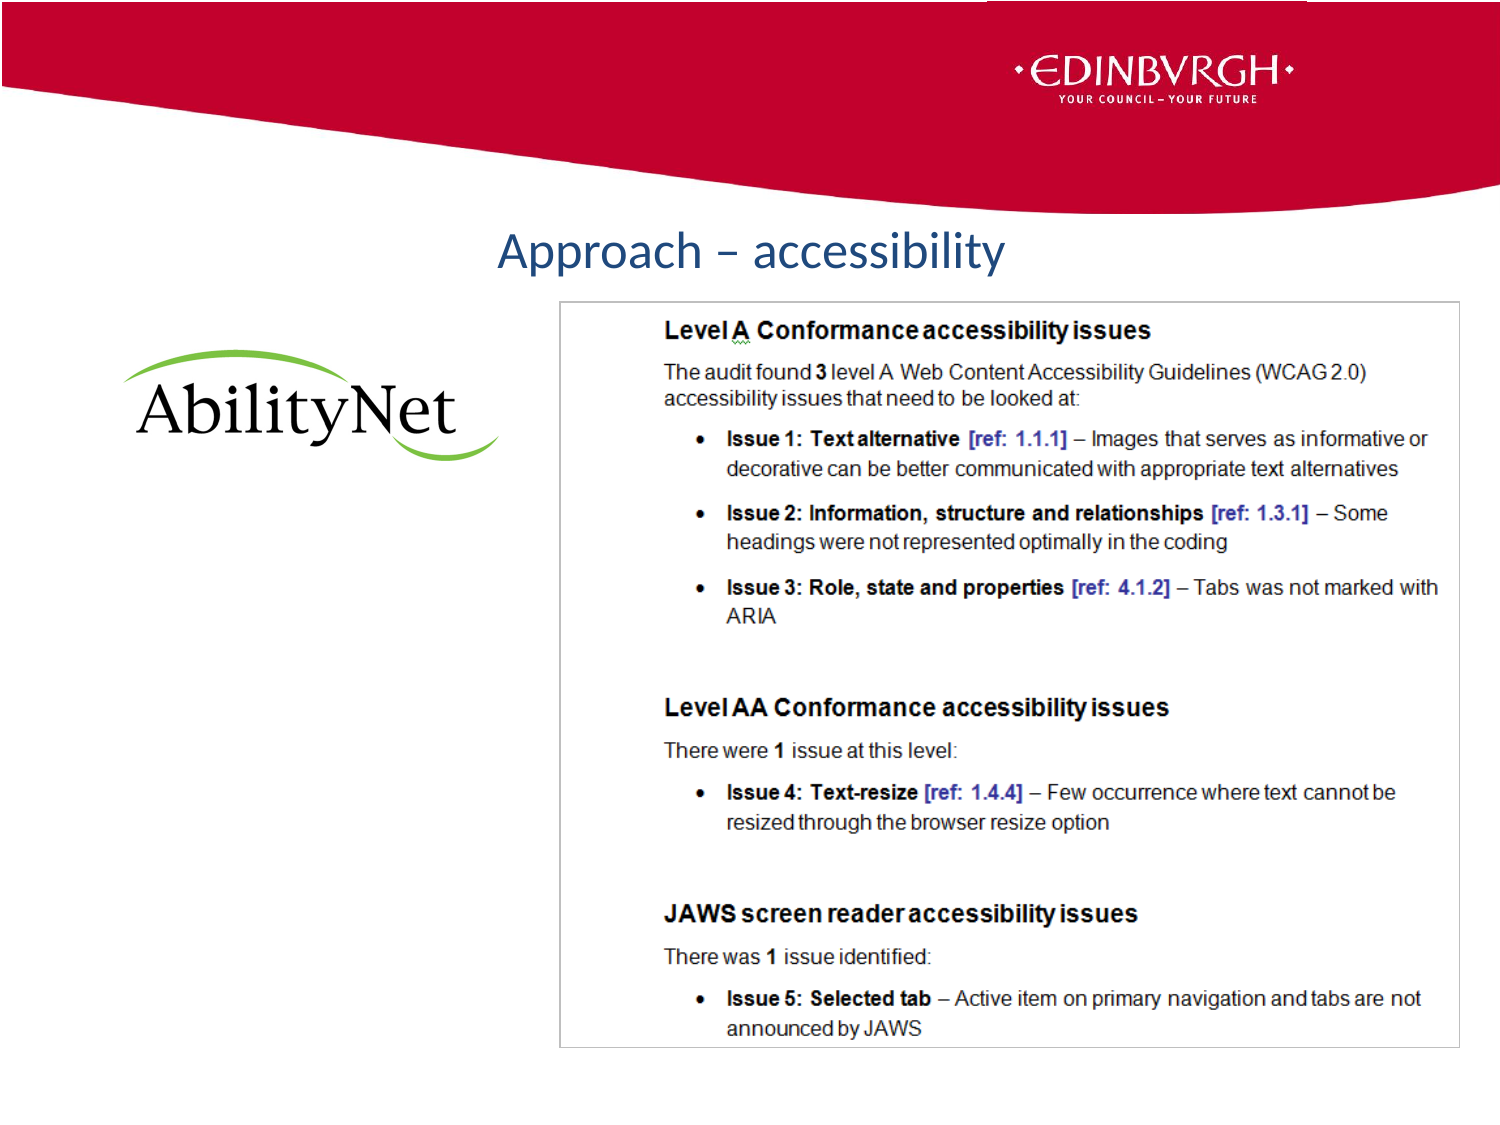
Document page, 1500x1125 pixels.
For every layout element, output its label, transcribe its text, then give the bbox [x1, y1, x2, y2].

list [123, 349, 500, 461]
picture [560, 302, 1460, 1048]
title Approach – accessibility [76, 207, 1428, 351]
